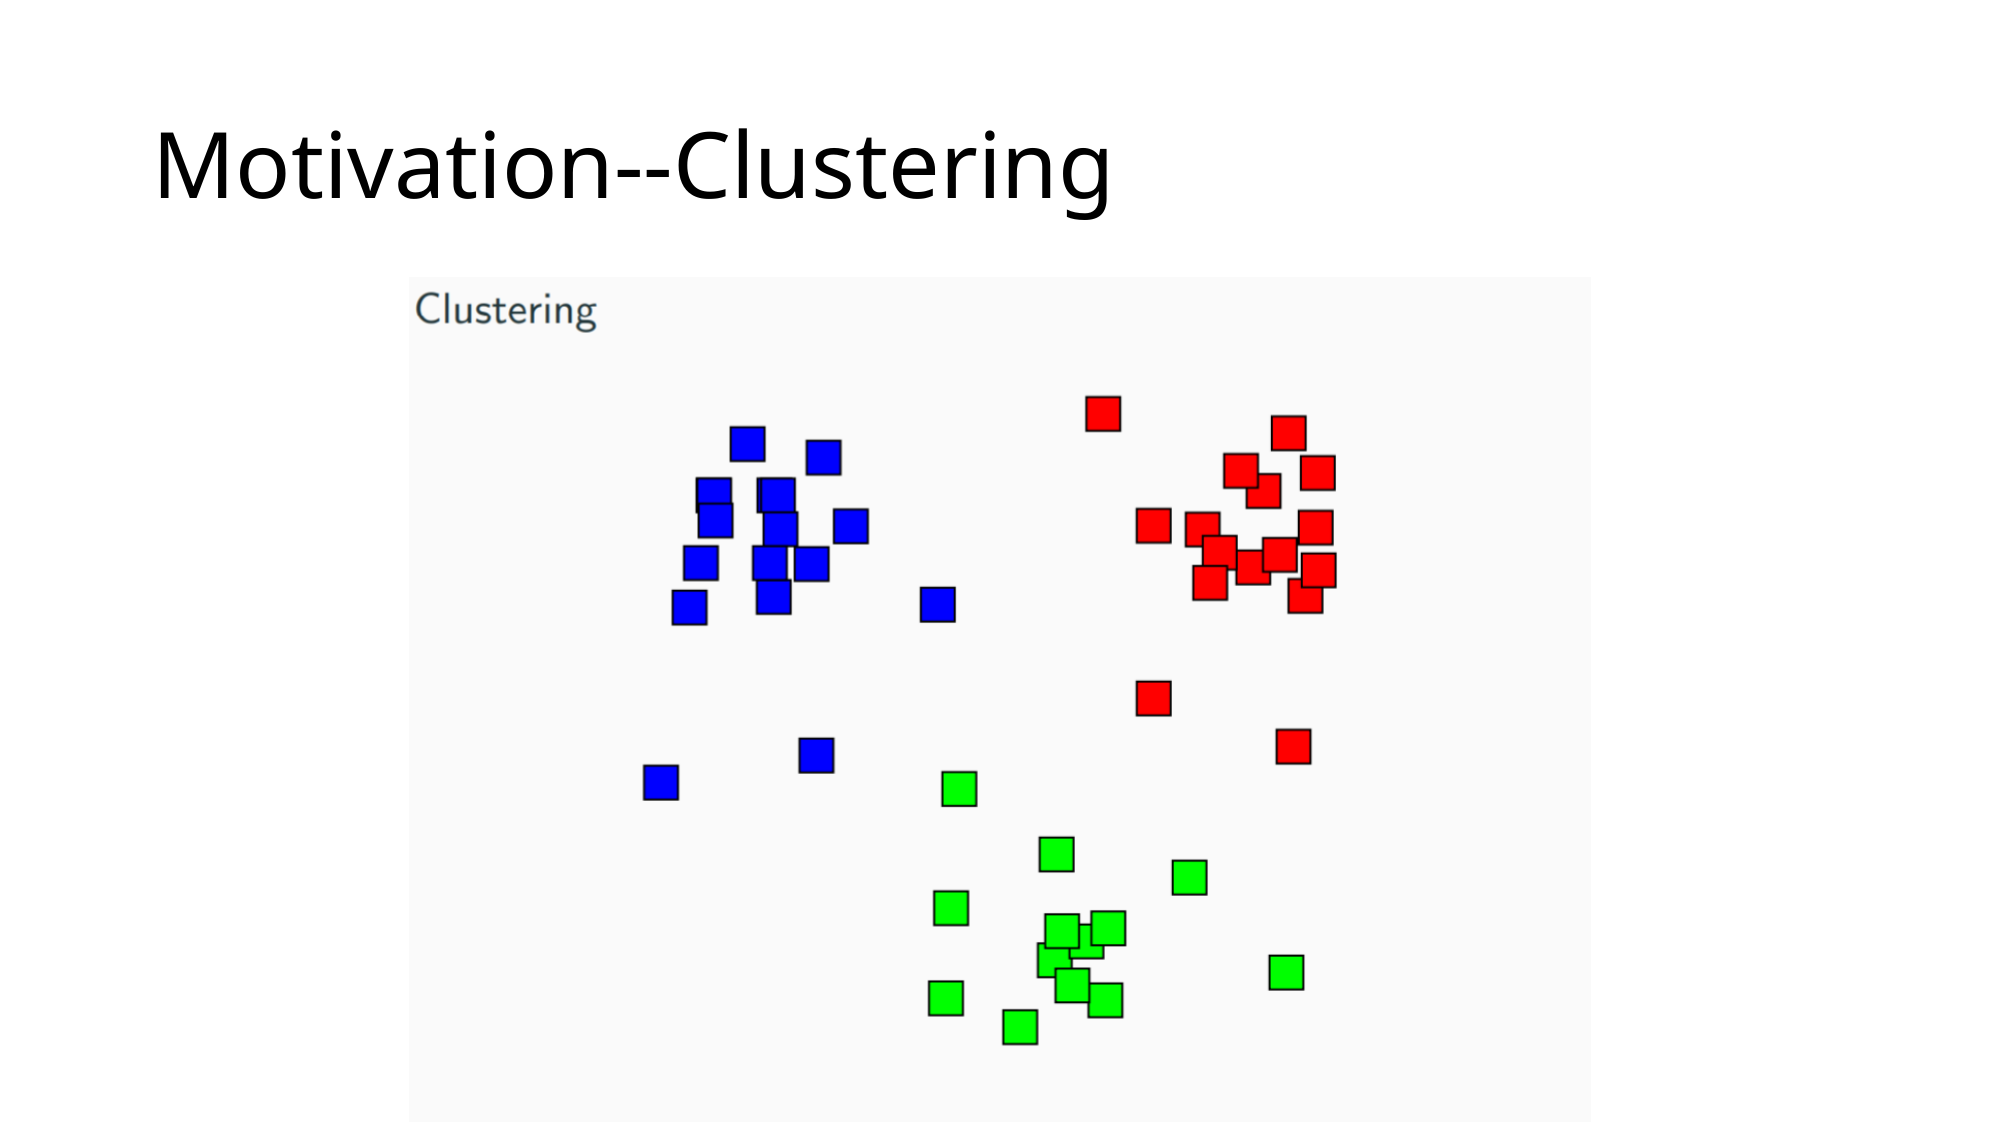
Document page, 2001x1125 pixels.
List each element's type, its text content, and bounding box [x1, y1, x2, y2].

title Motivation--Clustering [137, 59, 1863, 278]
picture [409, 277, 1591, 1122]
